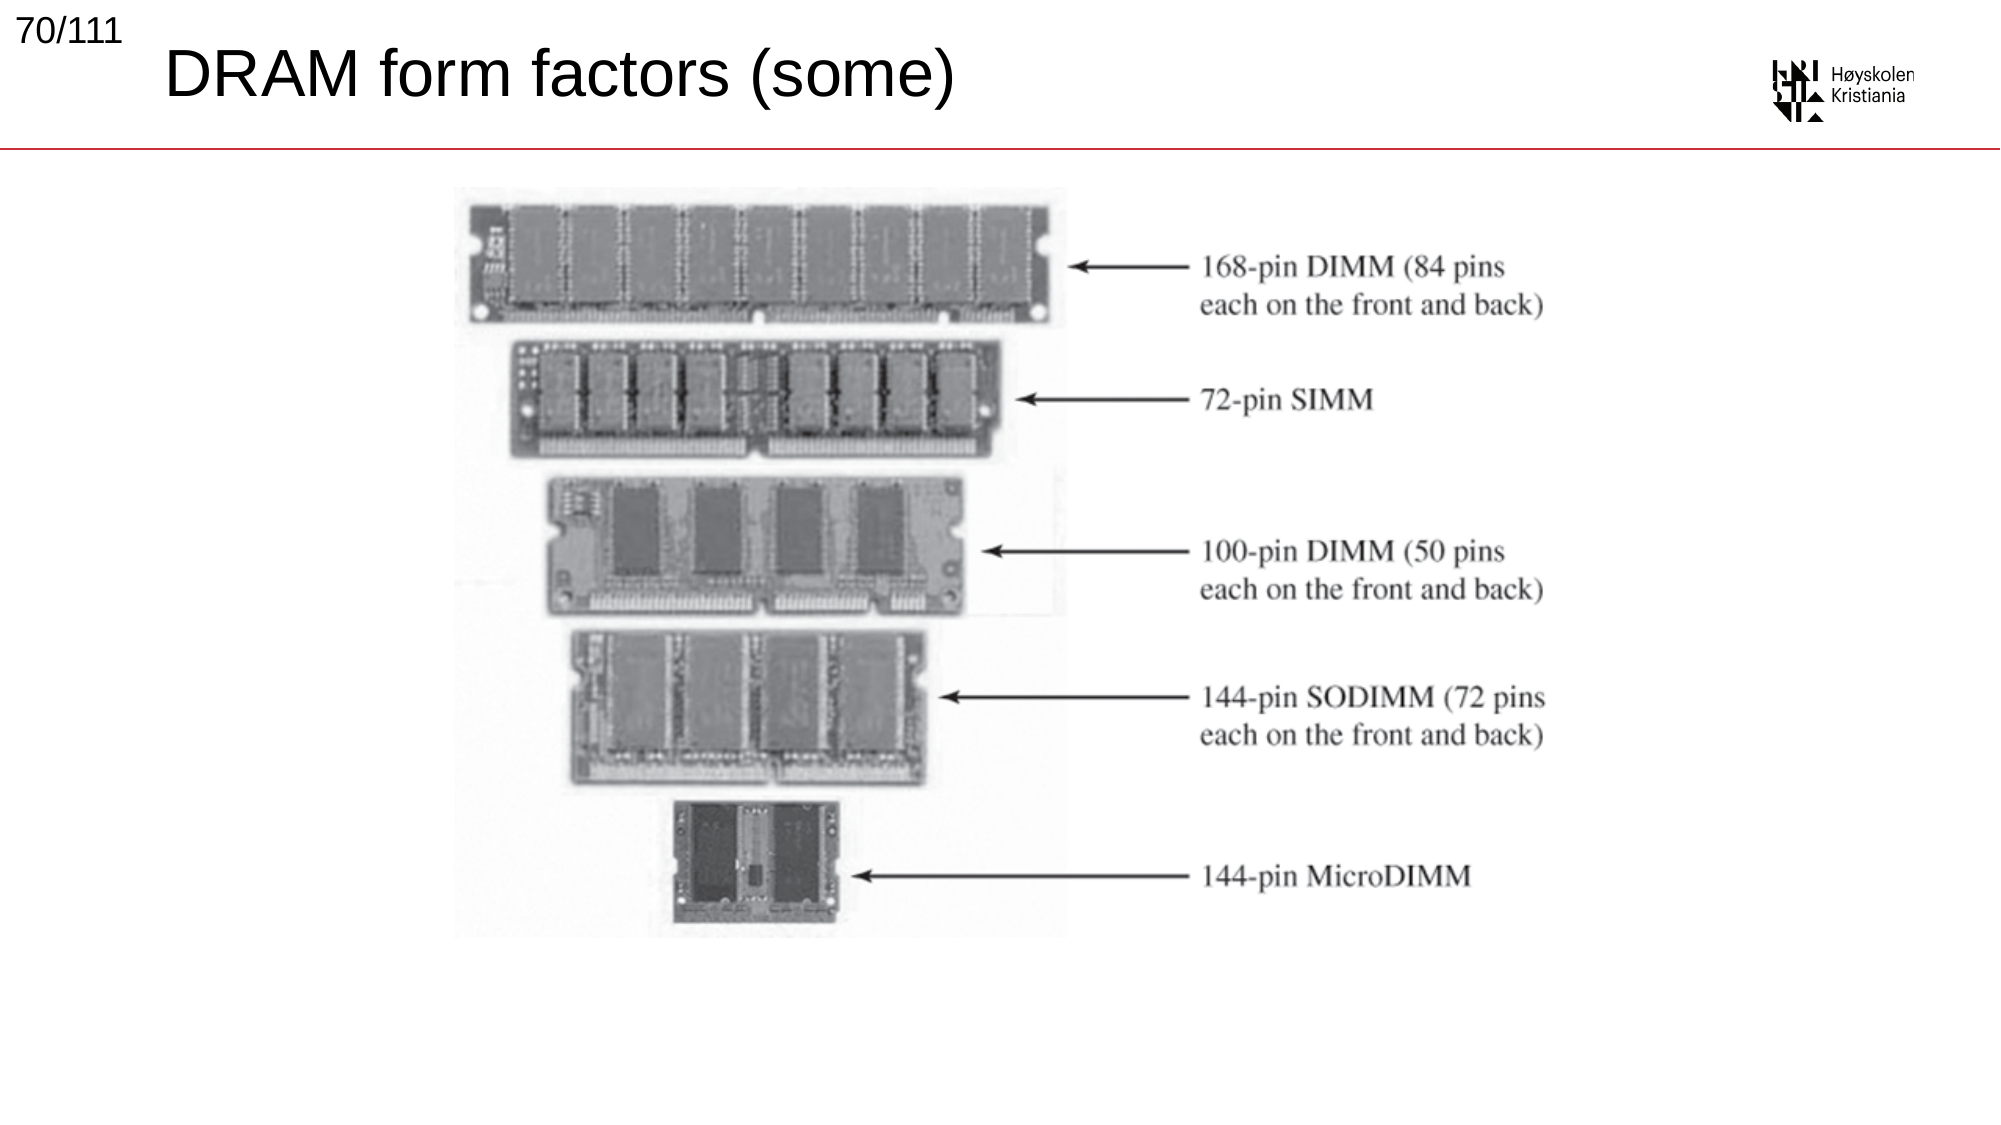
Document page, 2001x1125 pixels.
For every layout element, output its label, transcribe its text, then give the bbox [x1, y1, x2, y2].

title DRAM form factors (some) [150, 30, 1887, 135]
slide_number 70/111 [0, 0, 208, 74]
picture [454, 187, 1546, 938]
